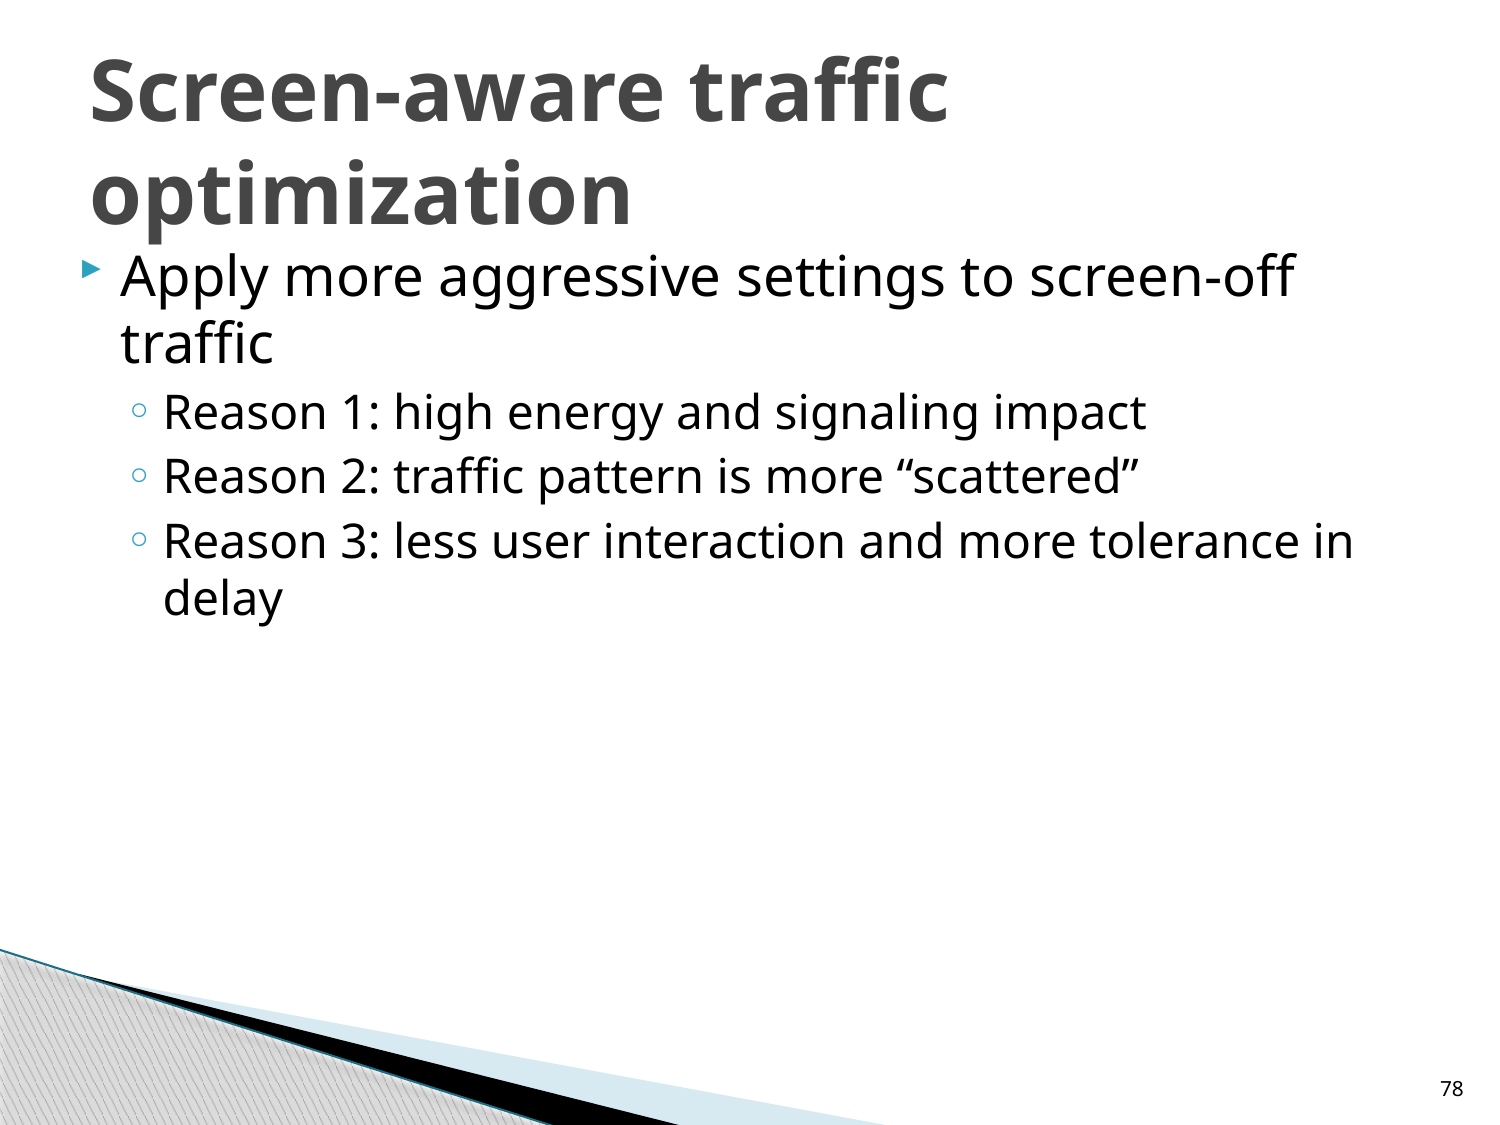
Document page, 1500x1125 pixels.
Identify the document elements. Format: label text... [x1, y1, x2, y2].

list Apply more aggressive settings to screen-off traffic Reason 1: high energy and signaling impact Reason 2: traffic pattern is more “scattered” Reason 3: less user interaction and more tolerance in delay [46, 232, 1447, 1043]
title Screen-aware traffic optimization [75, 45, 1425, 233]
slide_number 78 [1418, 1051, 1479, 1112]
